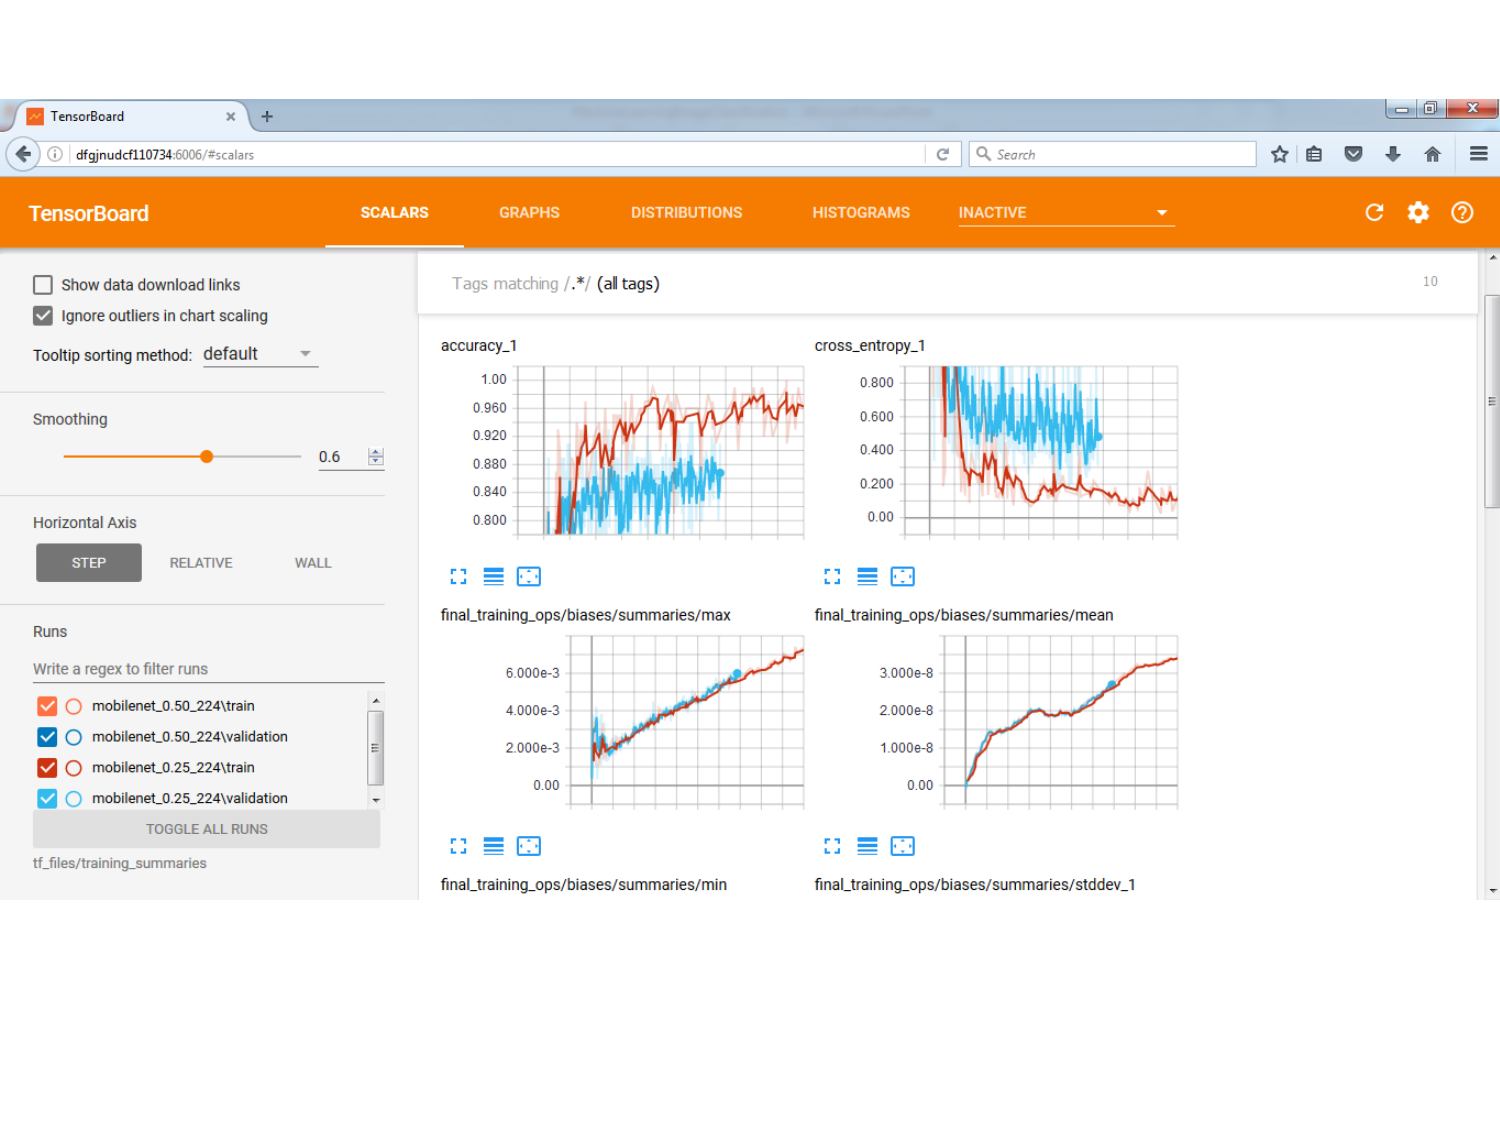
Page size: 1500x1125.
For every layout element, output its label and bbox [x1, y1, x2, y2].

picture [0, 99, 1500, 901]
